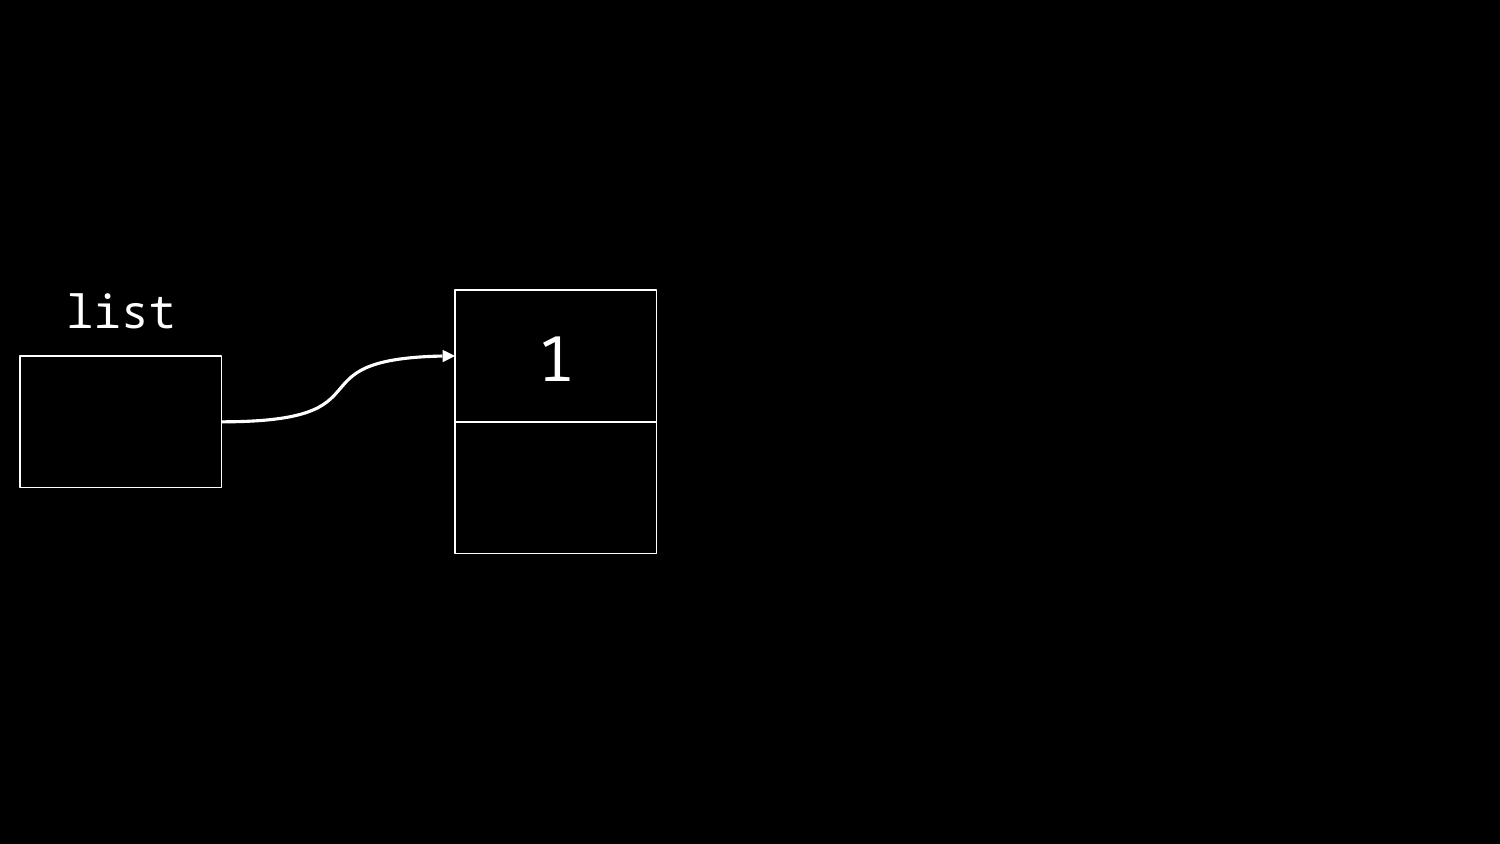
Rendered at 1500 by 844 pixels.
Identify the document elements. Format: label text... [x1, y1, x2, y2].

text_box [20, 355, 222, 488]
text_box [455, 421, 657, 554]
text_box 1 [455, 290, 657, 421]
text_box list [50, 267, 192, 334]
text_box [221, 355, 456, 423]
